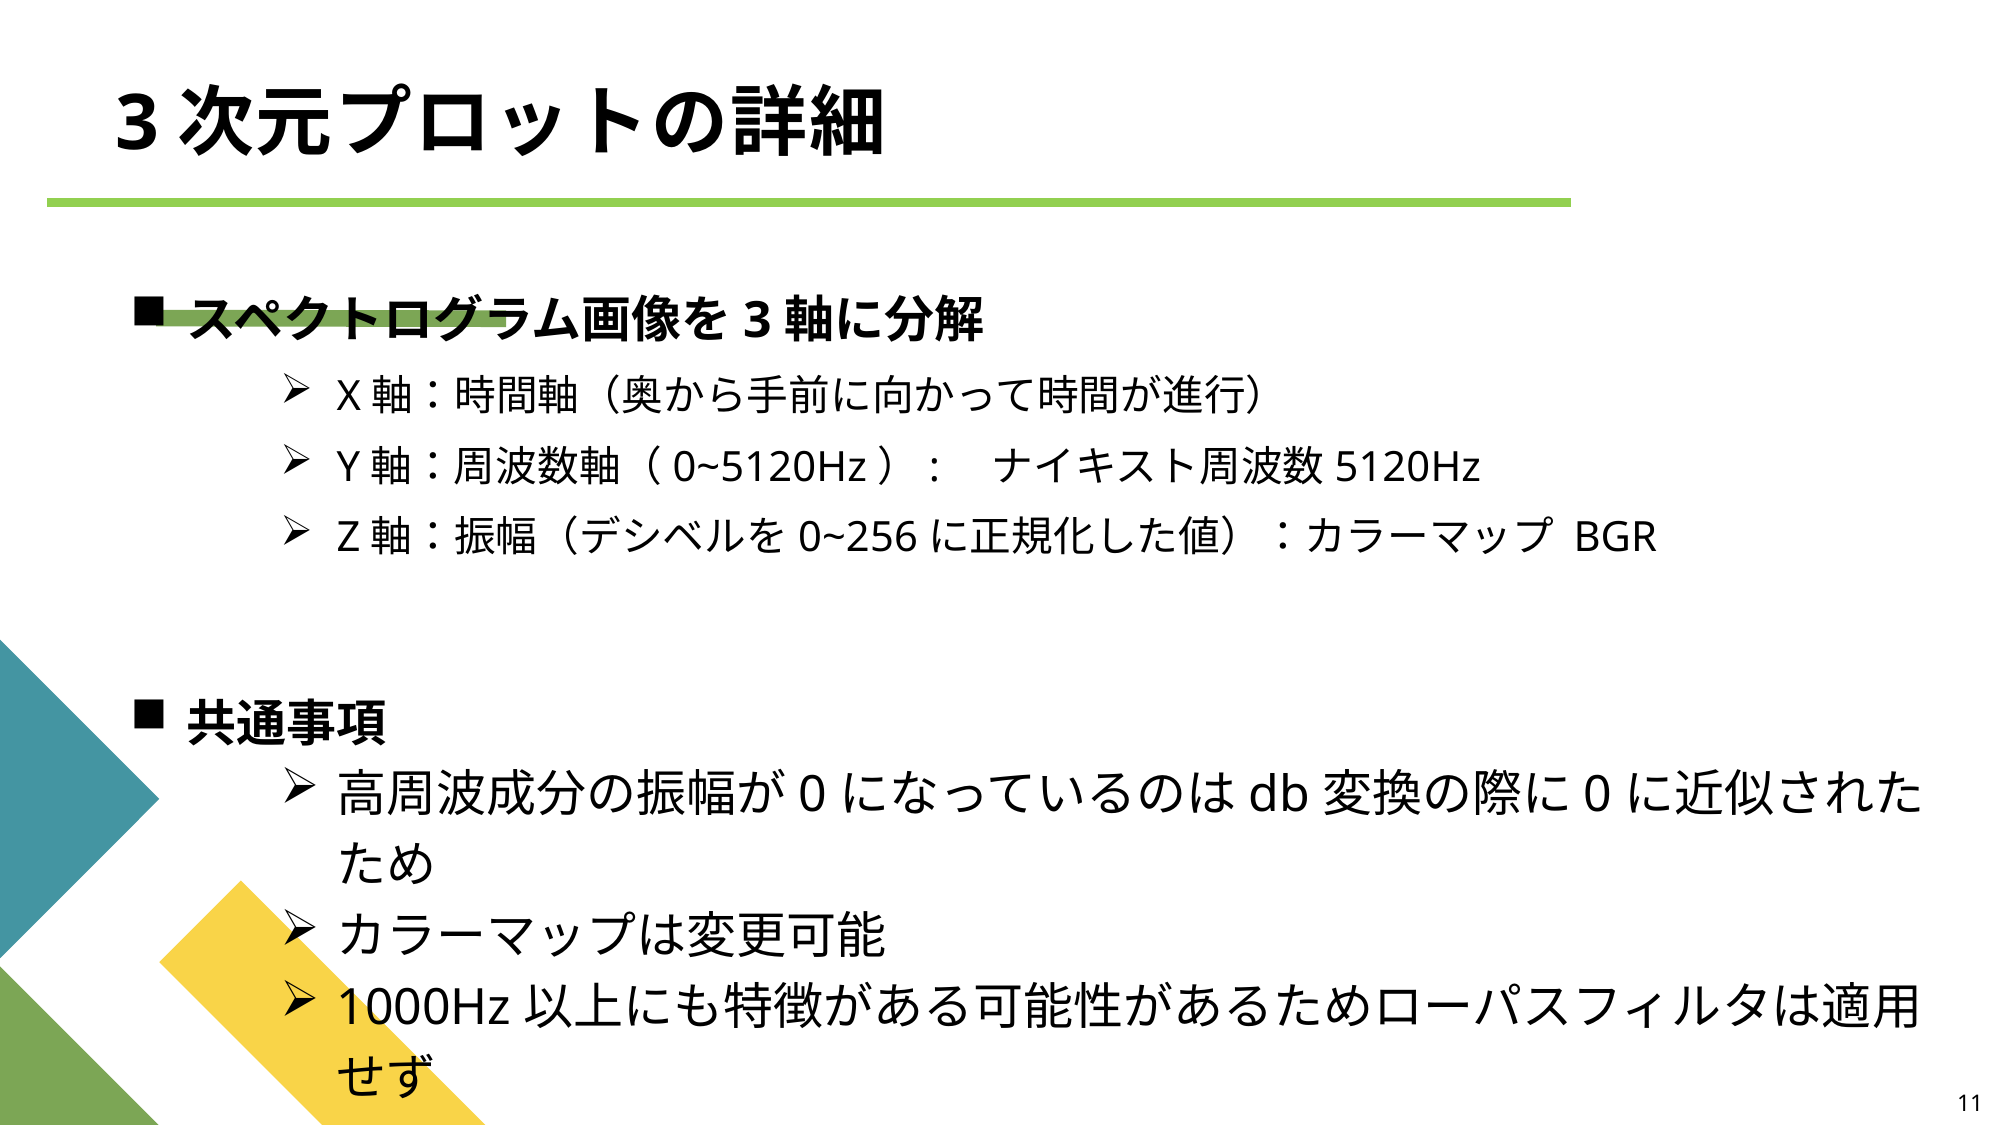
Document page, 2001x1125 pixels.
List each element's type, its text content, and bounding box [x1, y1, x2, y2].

text_box 11 [1957, 1088, 2000, 1125]
text_box スペクトログラム画像を3軸に分解 X軸：時間軸（奥から手前に向かって時間が進行） Y軸：周波数軸（0~5120Hz）: ナイキスト周波数5120Hz Z軸：振幅（デシベルを0~256に正規化した値）：カラーマップ BGR 共通事項 高周波成分の振幅が0になっているのはdb変換の際に0に近似されたため カラーマップは変更可能 1000Hz以上にも特徴がある可能性があるためローパスフィルタは適用せず [115, 269, 1957, 1125]
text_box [105, 269, 534, 332]
title 3次元プロットの詳細 [115, 66, 927, 167]
